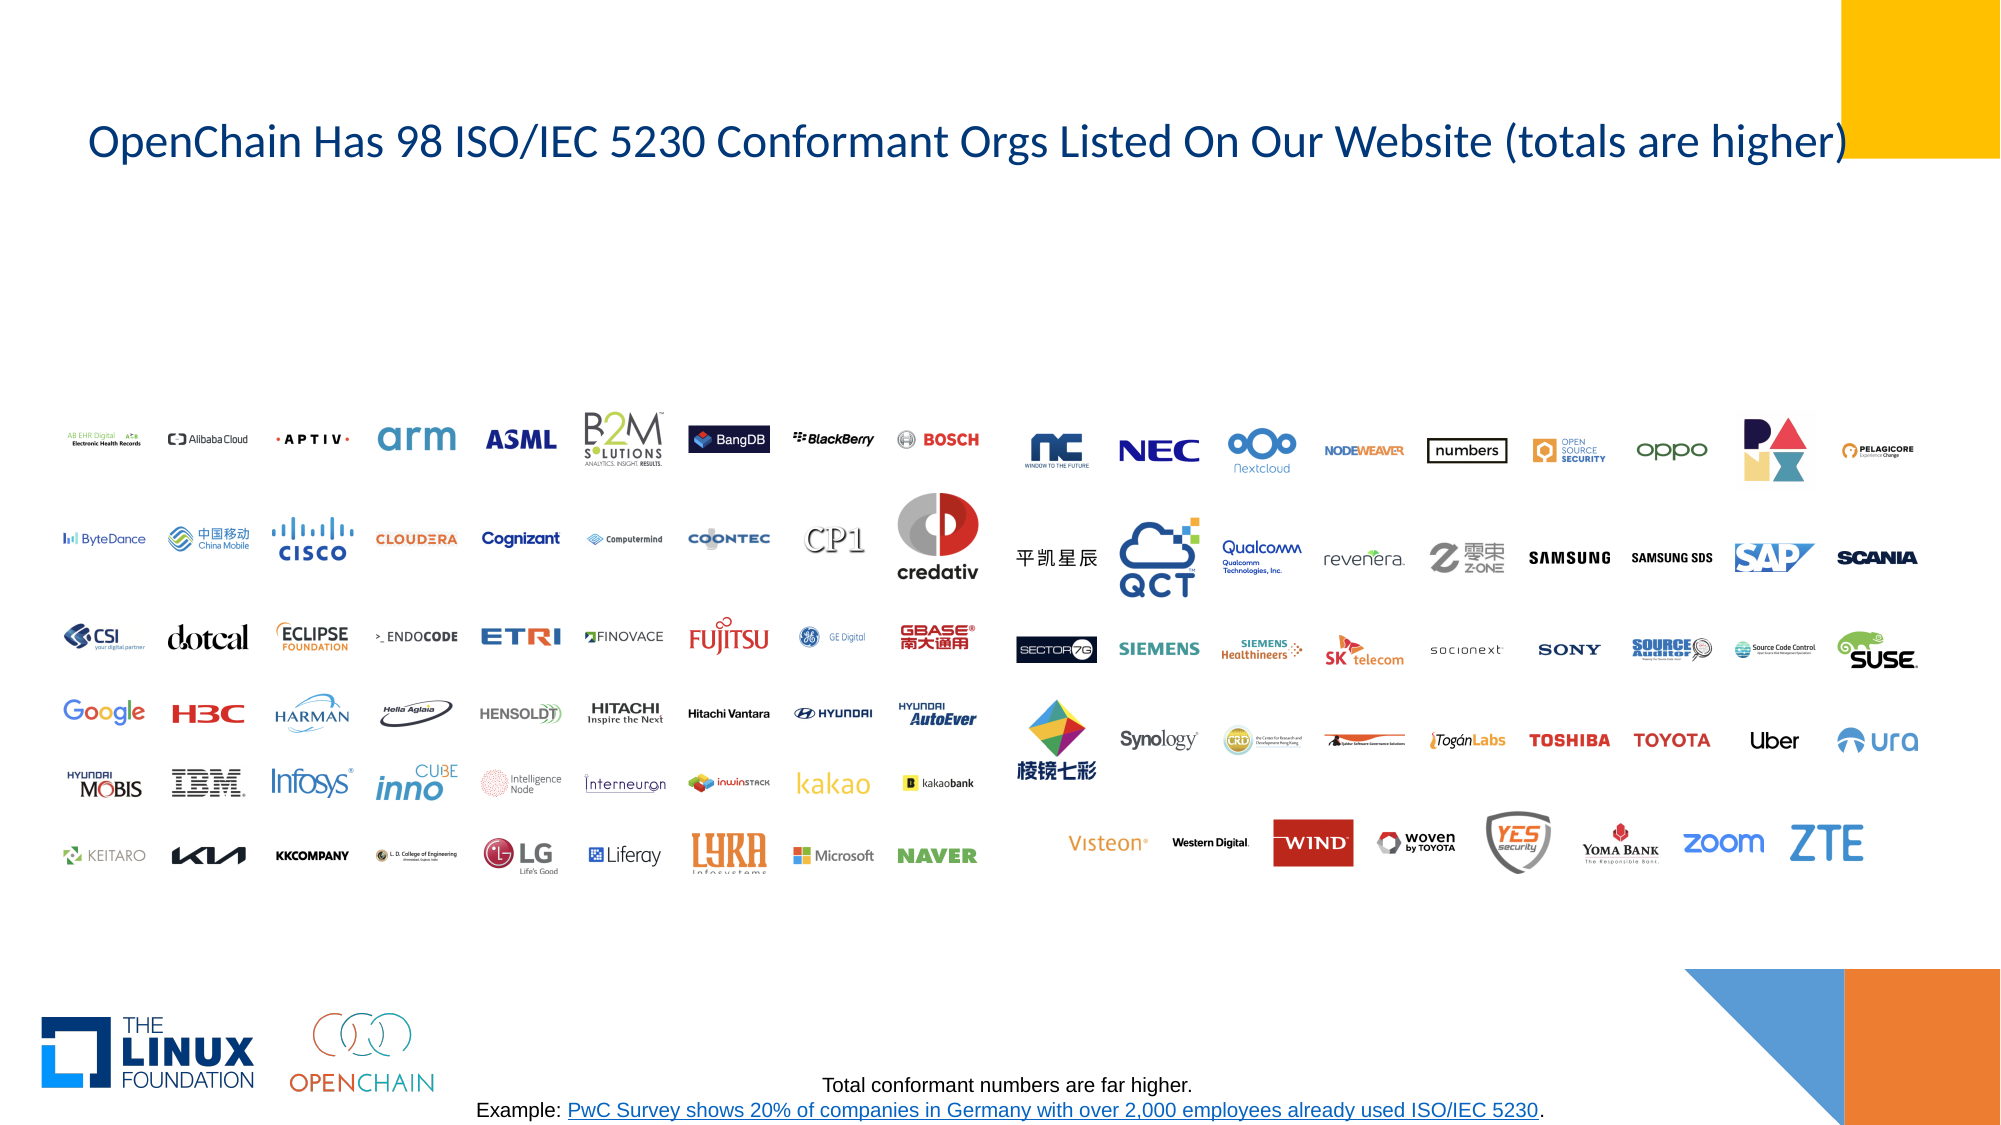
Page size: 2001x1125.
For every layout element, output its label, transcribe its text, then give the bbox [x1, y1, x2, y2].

title OpenChain Has 98 ISO/IEC 5230 Conformant Orgs Listed On Our Website (totals are higher) [68, 89, 1932, 223]
picture [41, 1017, 254, 1065]
text_box Total conformant numbers are far higher. Example: PwC Survey shows 20% of companies in Germany with over 2,000 employees already used ISO/IEC 5230. [12, 1065, 1988, 1125]
picture [287, 1010, 436, 1065]
picture [34, 405, 1937, 874]
